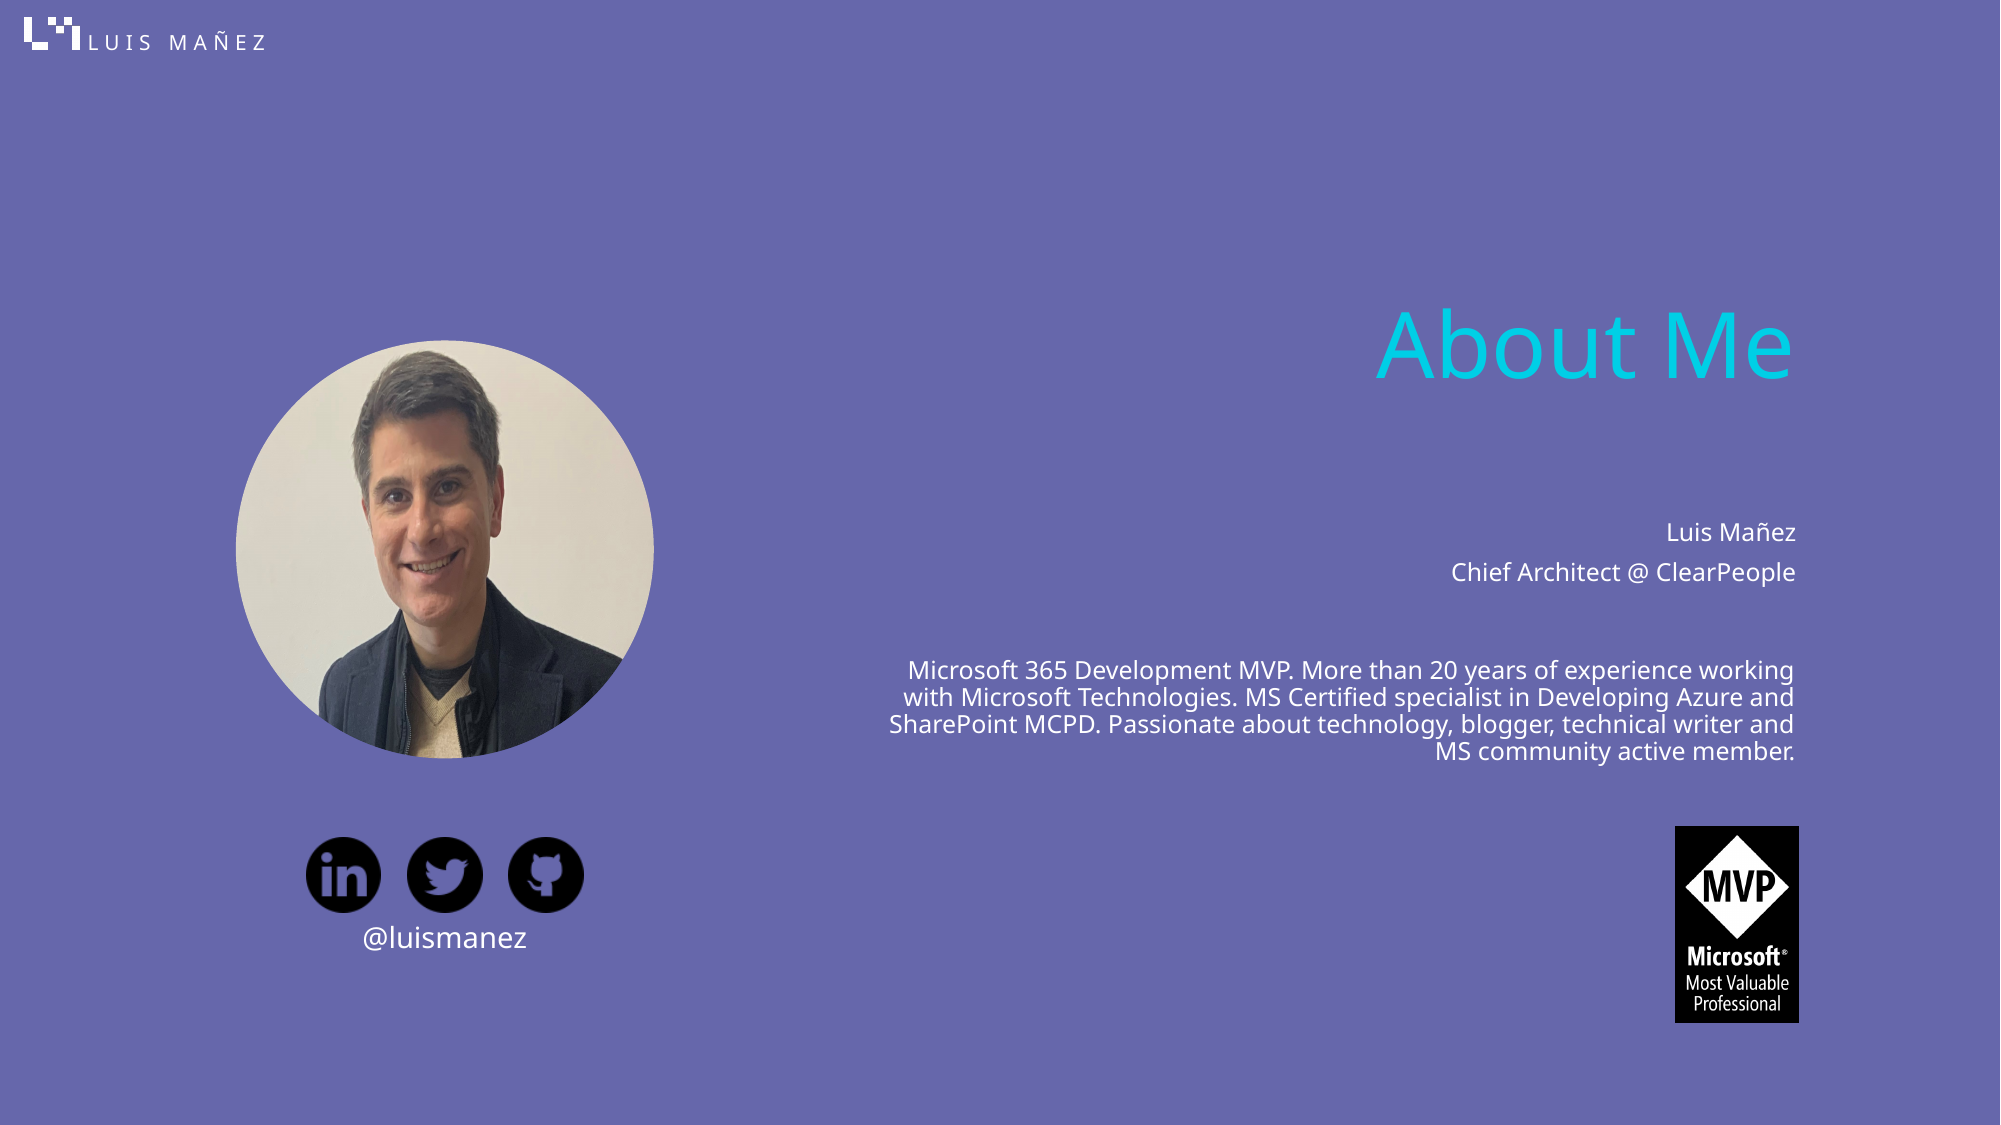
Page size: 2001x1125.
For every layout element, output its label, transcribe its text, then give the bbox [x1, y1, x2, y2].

picture [24, 17, 80, 50]
picture [407, 837, 483, 913]
picture [235, 340, 654, 759]
picture [306, 837, 381, 913]
picture [508, 837, 584, 913]
picture [1675, 826, 1799, 1023]
title About Me [1128, 232, 1812, 465]
